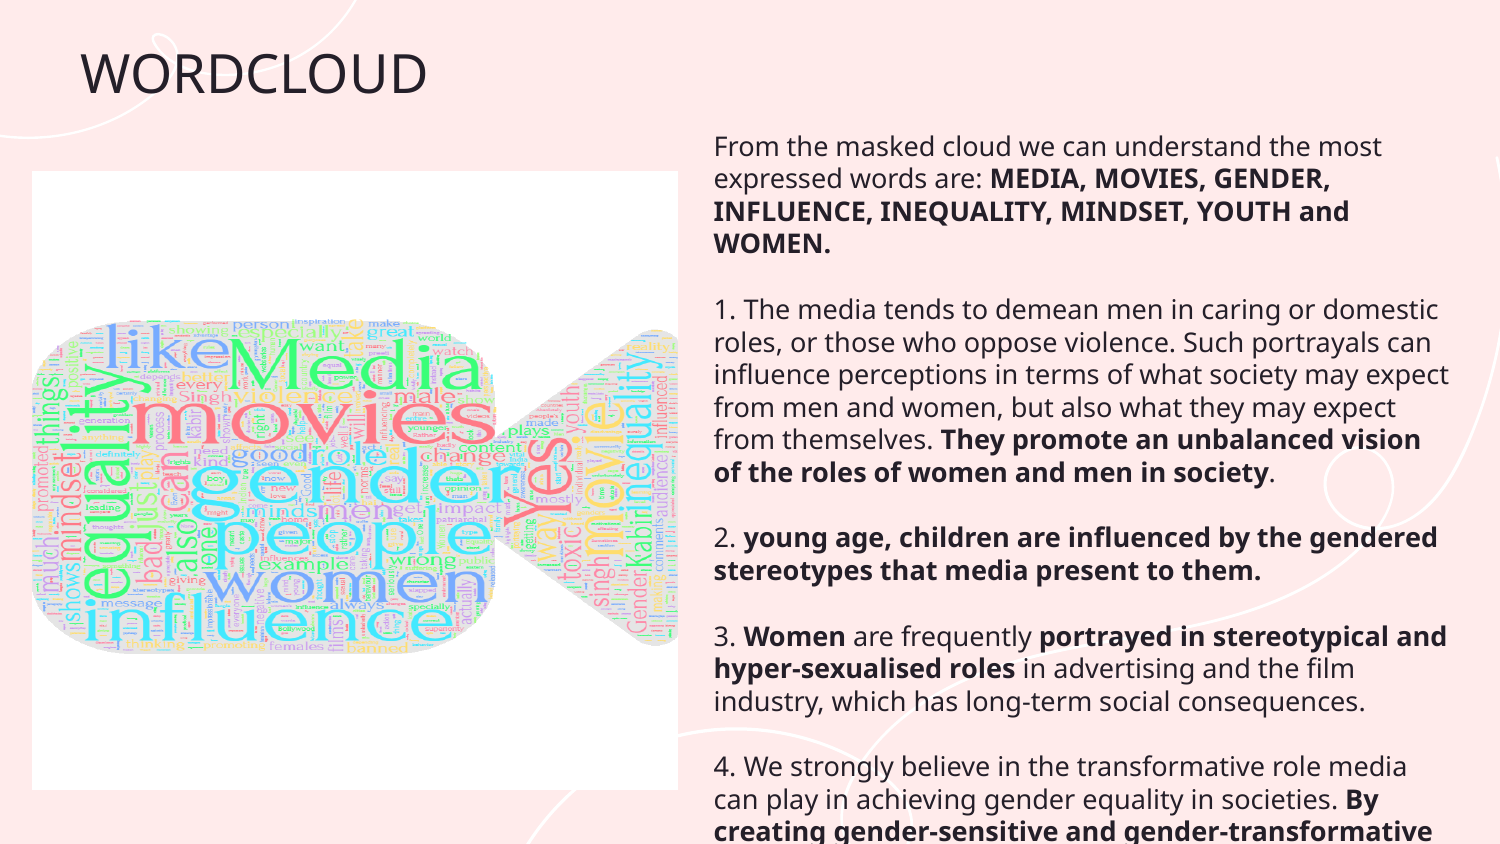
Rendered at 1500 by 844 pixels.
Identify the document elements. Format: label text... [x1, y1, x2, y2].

picture [32, 170, 679, 790]
list From the masked cloud we can understand the most expressed words are: MEDIA, MOVIES, GENDER, INFLUENCE, INEQUALITY, MINDSET, YOUTH and WOMEN. 1. The media tends to demean men in caring or domestic roles, or those who oppose violence. Such portrayals can influence perceptions in terms of what society may expect from men and women, but also what they may expect from themselves. They promote an unbalanced vision of the roles of women and men in society. 2. young age, children are influenced by the gendered stereotypes that media present to them. 3. Women are frequently portrayed in stereotypical and hyper-sexualised roles in advertising and the film industry, which has long-term social consequences. 4. We strongly believe in the transformative role media can play in achieving gender equality in societies. By creating gender-sensitive and gender-transformative content and breaking gender stereotypes. [698, 114, 1465, 790]
title WORDCLOUD [65, 23, 1336, 115]
